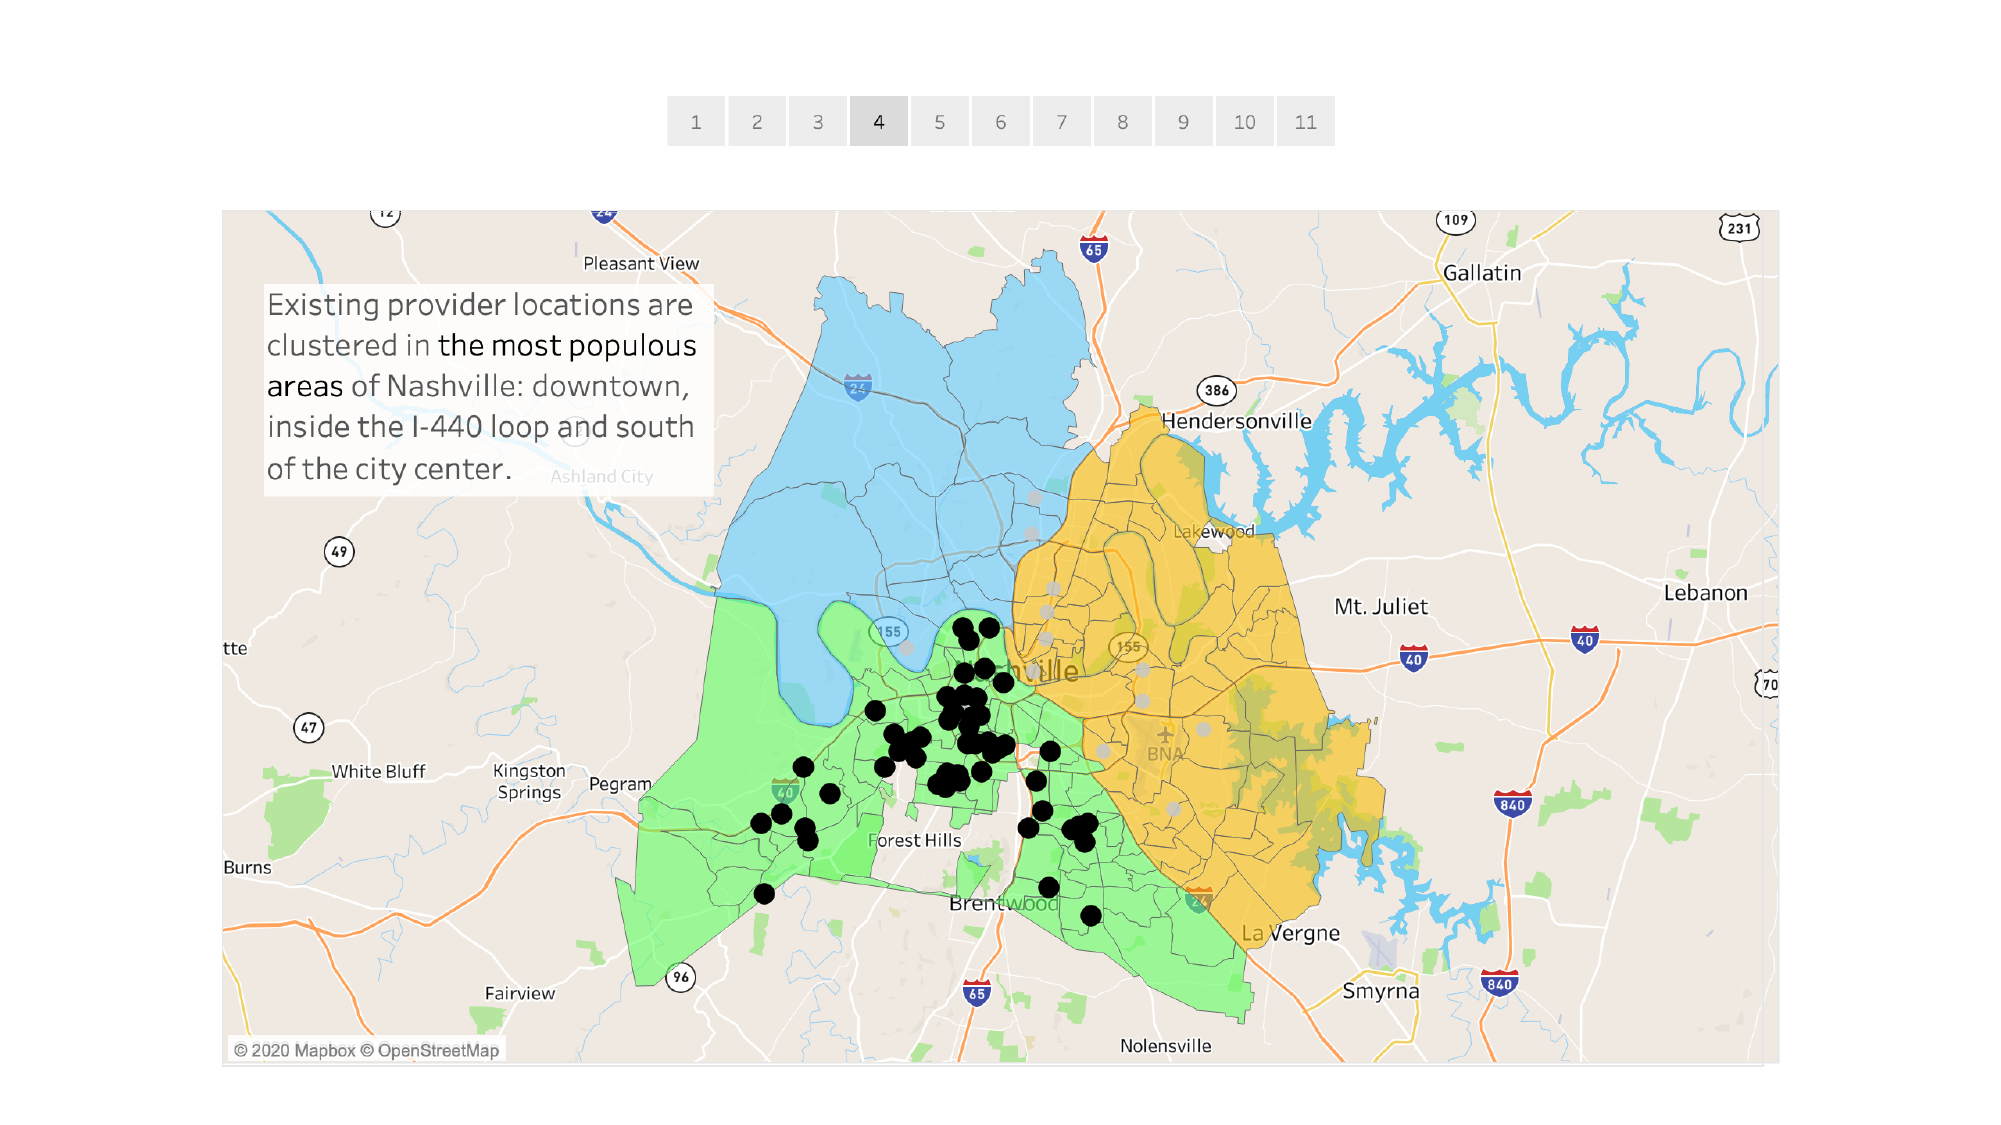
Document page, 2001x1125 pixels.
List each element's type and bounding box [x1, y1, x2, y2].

picture [206, 47, 1794, 1078]
